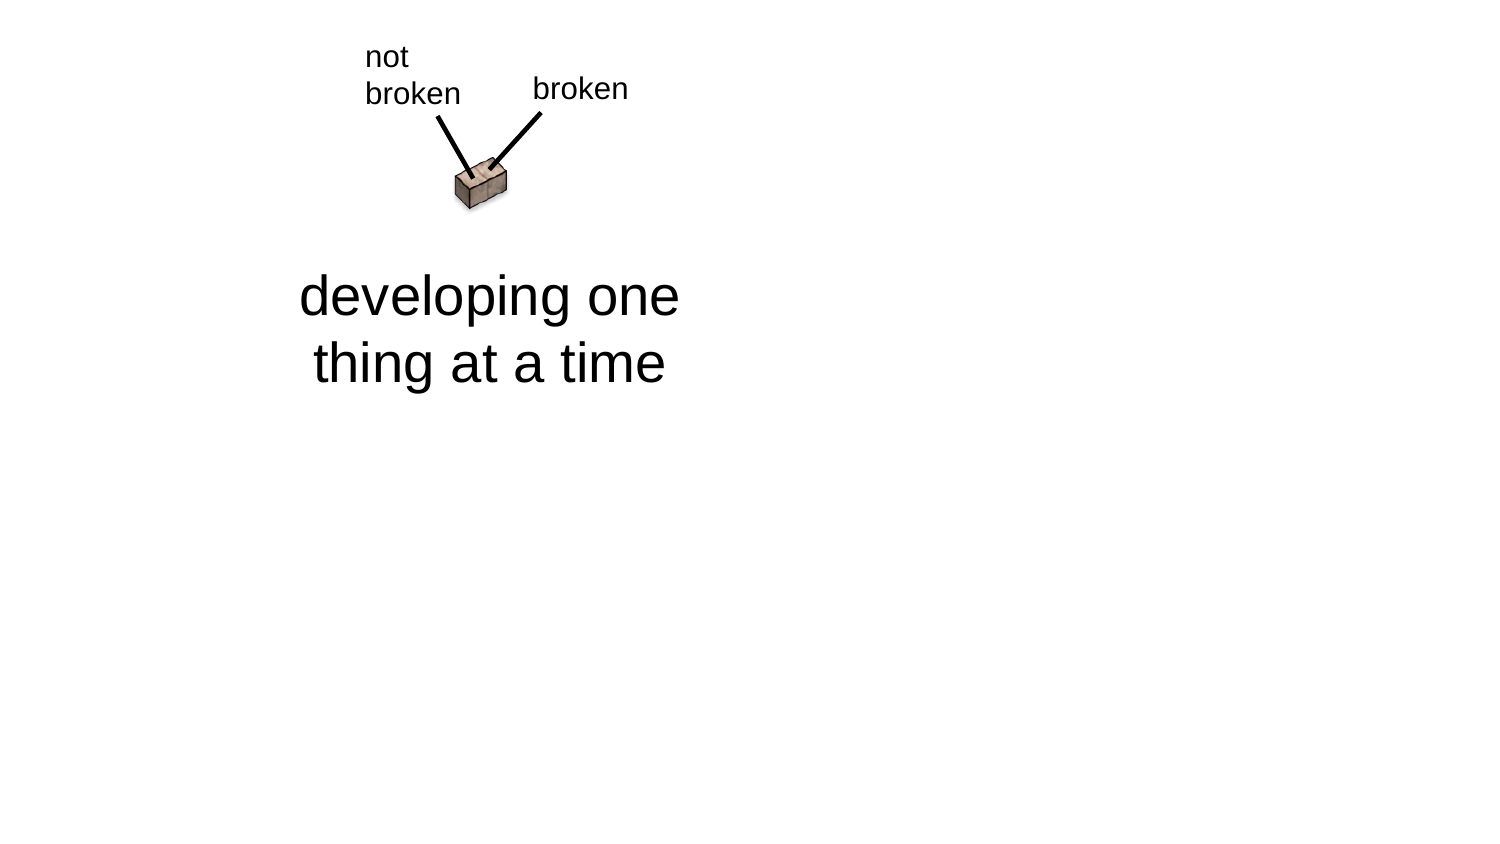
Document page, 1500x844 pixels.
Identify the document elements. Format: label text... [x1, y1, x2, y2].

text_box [437, 115, 474, 179]
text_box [489, 112, 542, 170]
text_box developing one thing at a time [242, 251, 738, 402]
text_box not broken [350, 28, 525, 119]
text_box broken [517, 61, 664, 114]
picture [451, 147, 519, 220]
